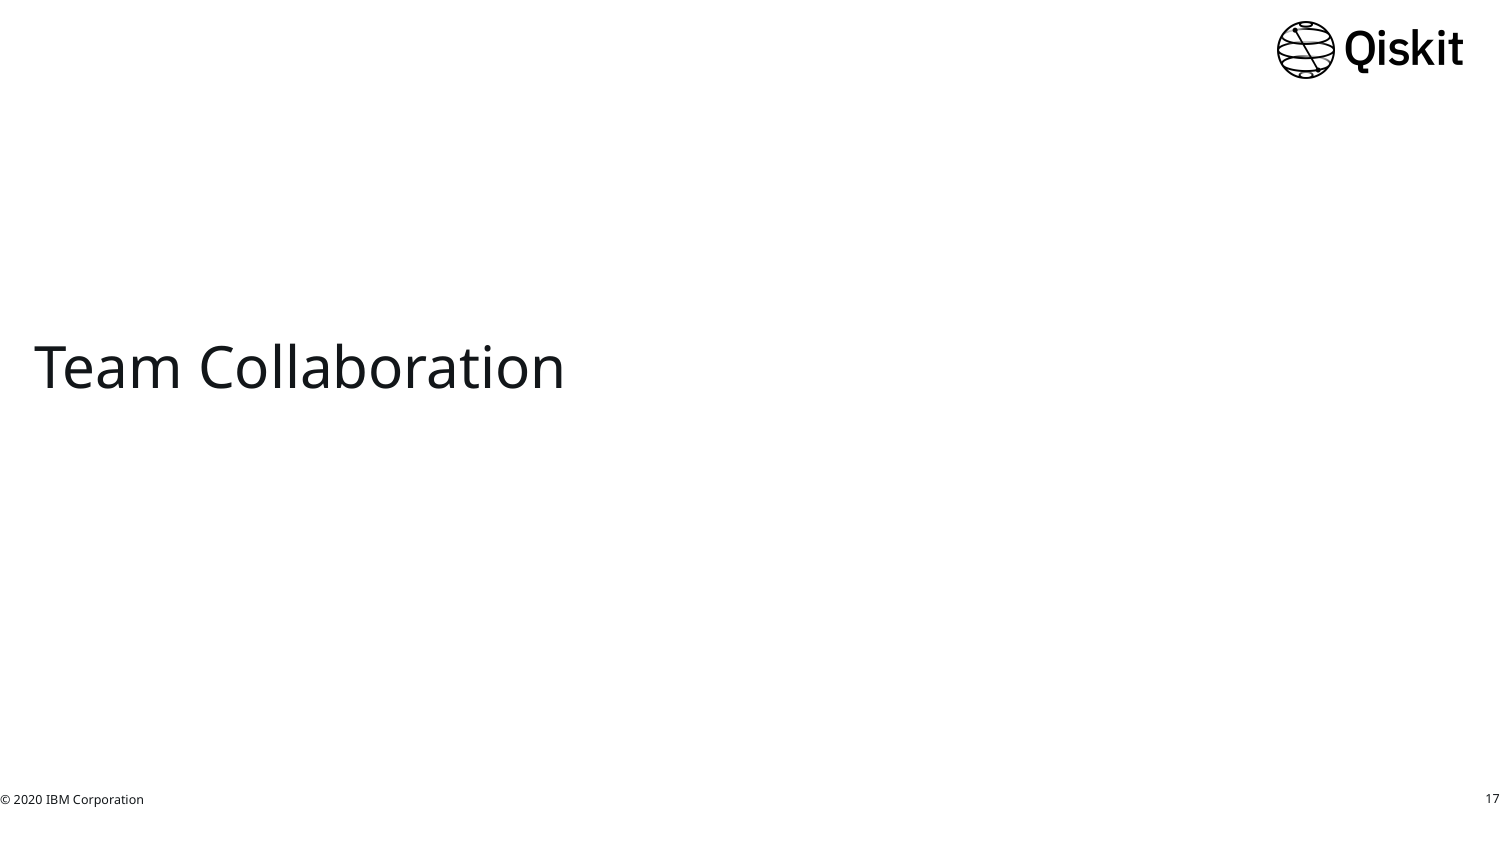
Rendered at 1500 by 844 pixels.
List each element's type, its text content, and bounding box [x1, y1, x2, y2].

slide_number 17 [1200, 785, 1500, 813]
footer © 2020 IBM Corporation [0, 785, 675, 813]
title Team Collaboration [34, 337, 1148, 577]
picture [1277, 21, 1463, 79]
